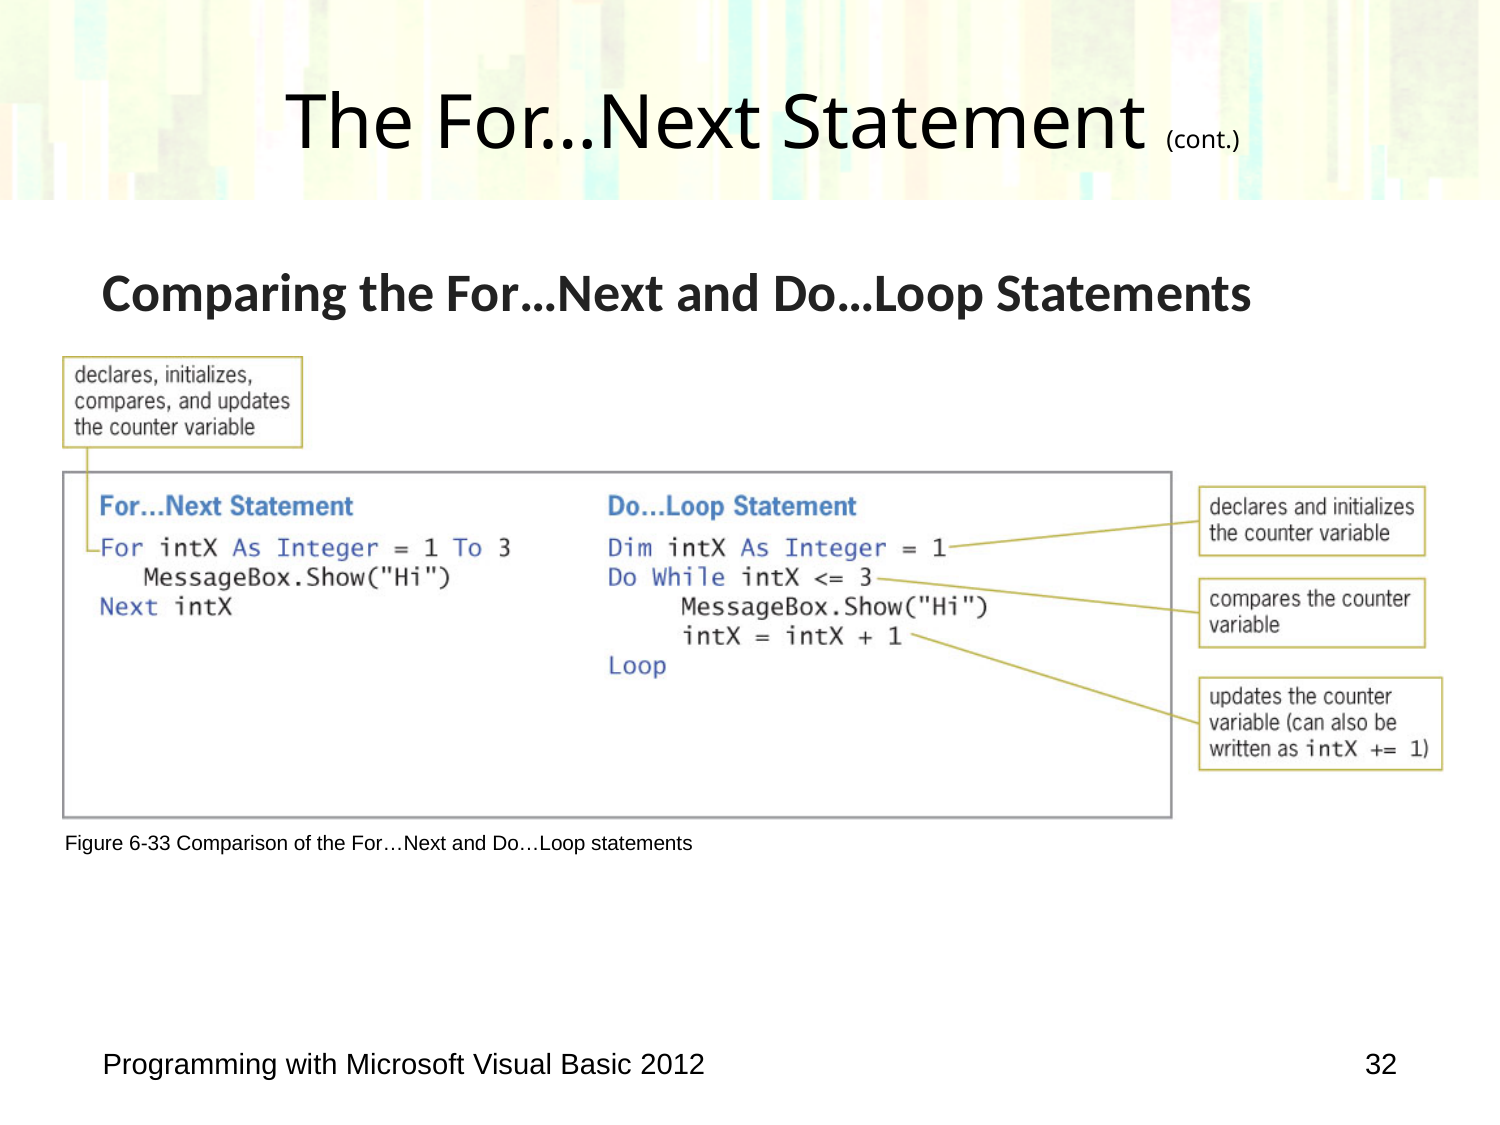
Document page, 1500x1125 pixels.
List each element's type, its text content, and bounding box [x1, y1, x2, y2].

footer Programming with Microsoft Visual Basic 2012 [87, 1037, 1051, 1101]
picture [62, 356, 1444, 820]
text_box Comparing the For…Next and Do…Loop Statements [87, 829, 1413, 1025]
slide_number 32 [1074, 1037, 1413, 1101]
text_box Comparing the For…Next and Do…Loop Statements [87, 249, 1413, 355]
title The For…Next Statement (cont.) [99, 24, 1425, 213]
text_box Figure 6-33 Comparison of the For…Next and Do…Loop statements [50, 822, 87, 862]
